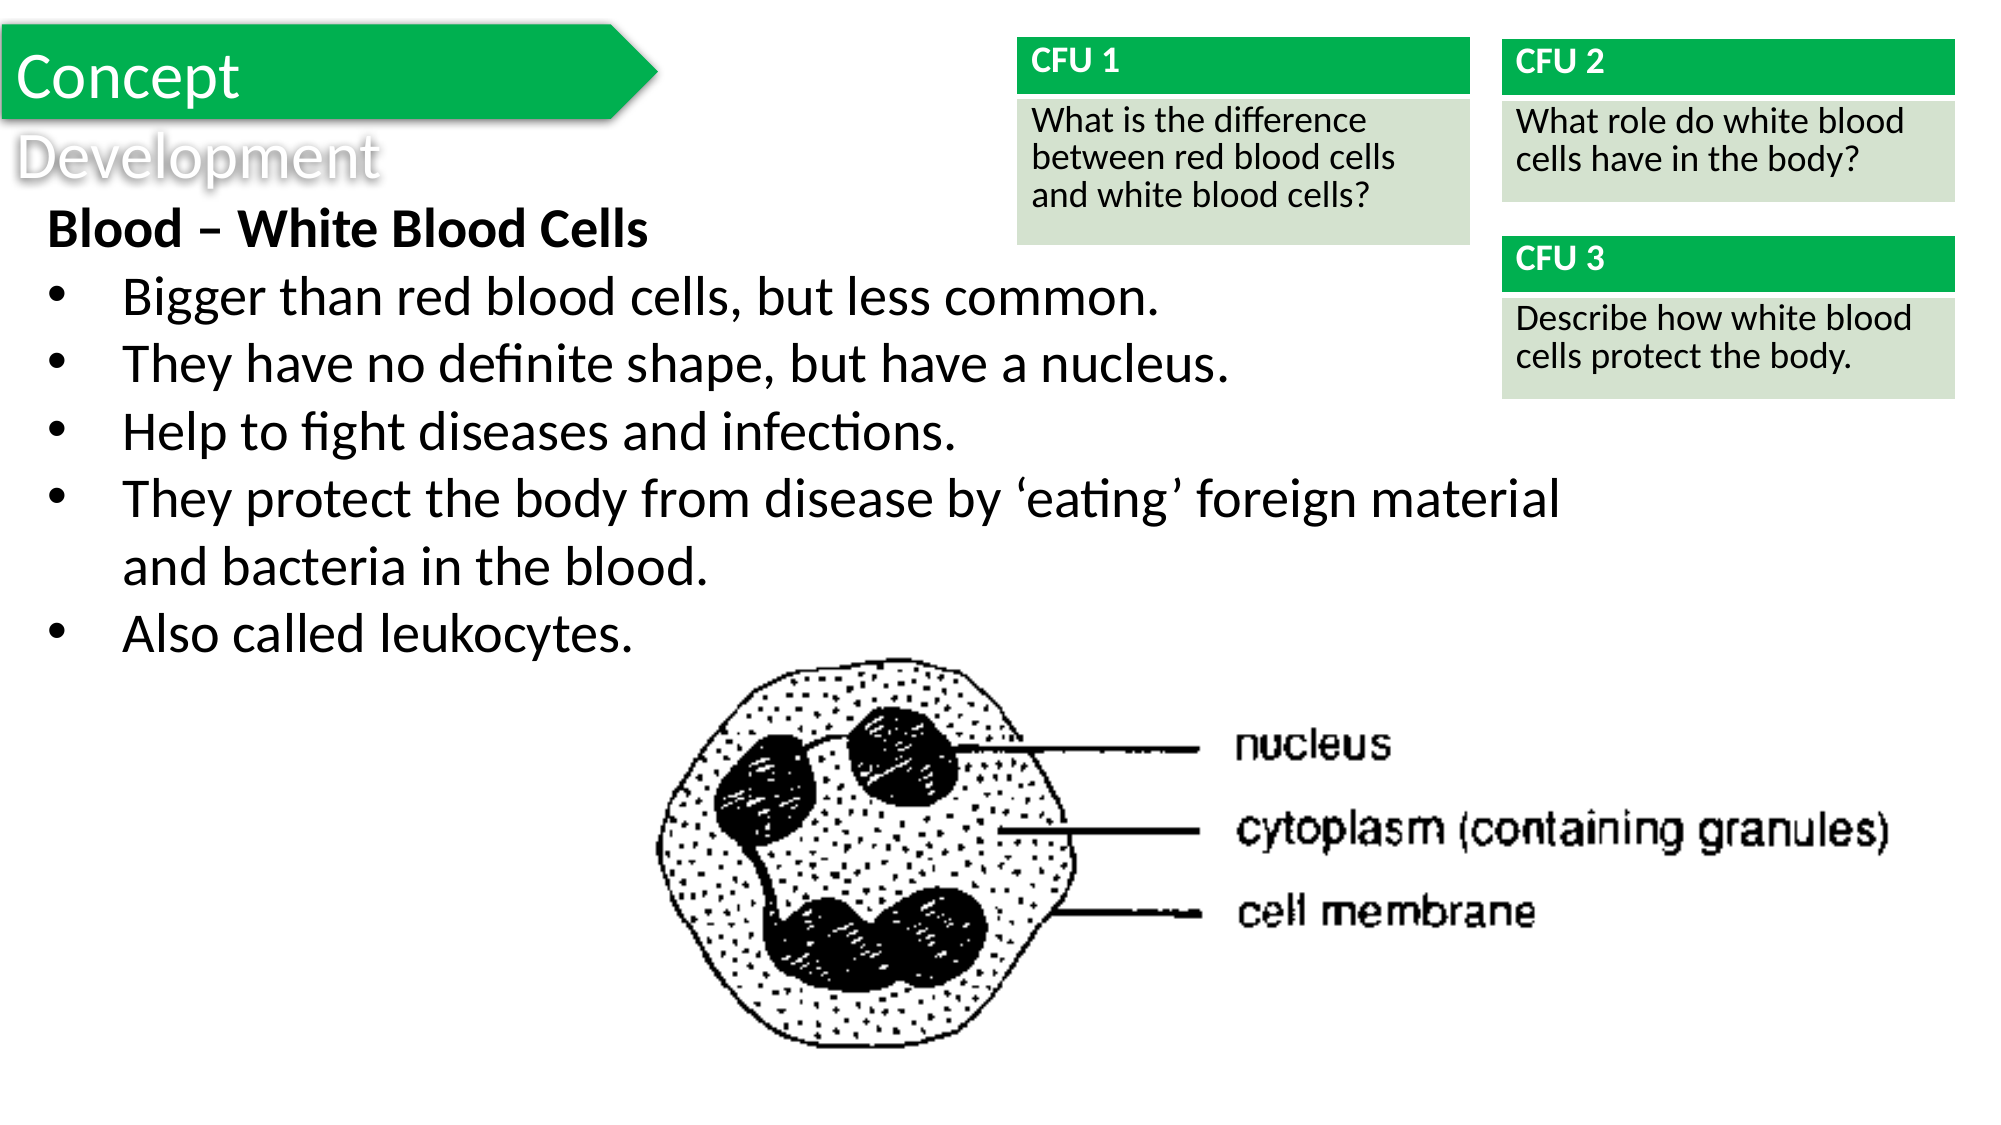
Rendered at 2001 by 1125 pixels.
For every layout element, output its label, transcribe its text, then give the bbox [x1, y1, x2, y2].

table_header CFU 1 [1017, 37, 1470, 94]
table_header CFU 2 [1502, 39, 1955, 95]
table_cell What is the difference between red blood cells and white blood cells? [1017, 99, 1470, 245]
table_cell Describe how white blood cells protect the body. [1502, 298, 1955, 399]
text_box Blood – White Blood Cells Bigger than red blood cells, but less common. They have no definite shape, but have a nucleus. Help to fight diseases and infections. They protect the body from disease by ‘eating’ foreign material and bacteria in the blood. Also called leukocytes. [33, 184, 1631, 874]
table_header CFU 3 [1502, 236, 1955, 292]
text_box Concept Development [1, 24, 658, 119]
table_cell What role do white blood cells have in the body? [1502, 101, 1955, 202]
picture [652, 654, 1893, 1056]
